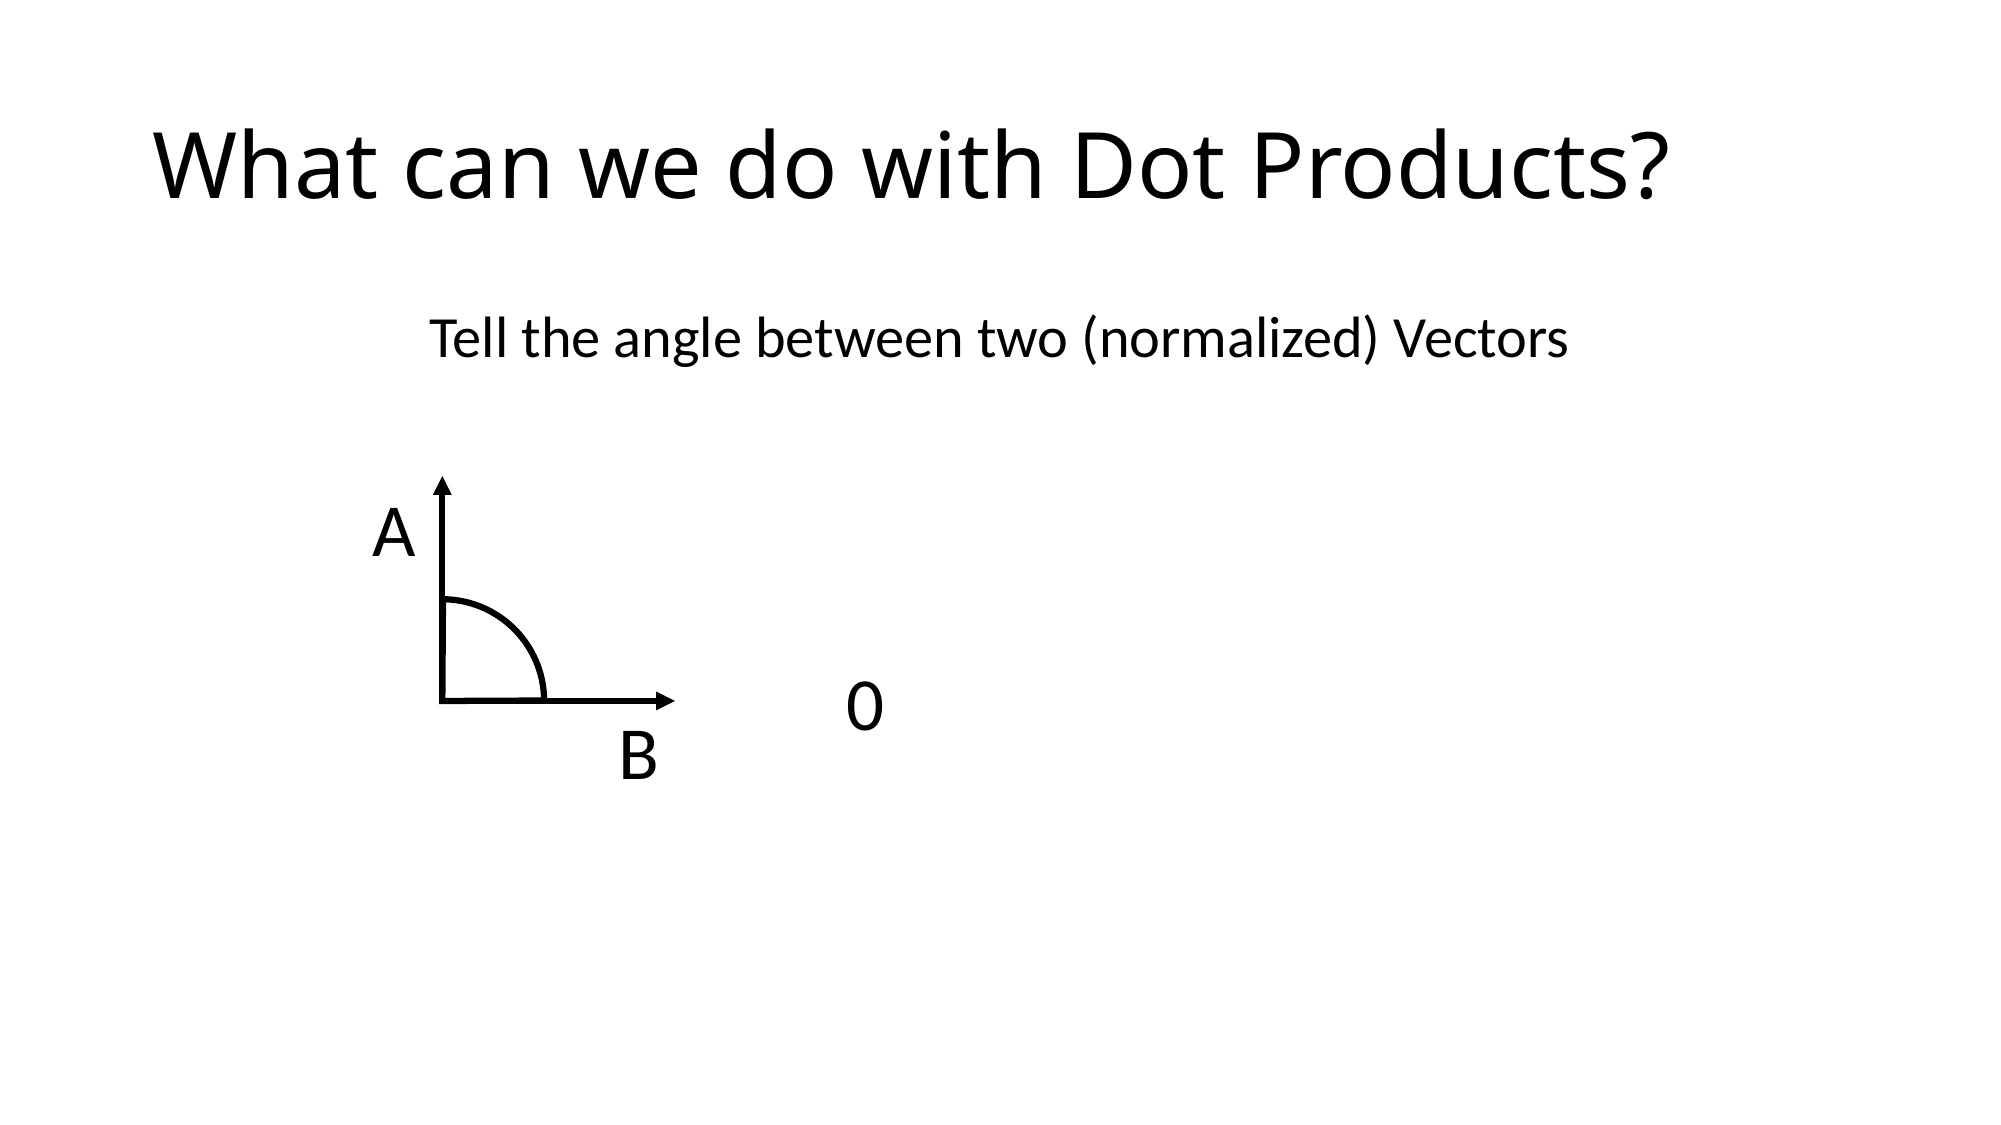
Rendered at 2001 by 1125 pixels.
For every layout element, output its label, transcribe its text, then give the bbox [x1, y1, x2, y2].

title What can we do with Dot Products? [137, 59, 1863, 278]
text_box [443, 598, 546, 700]
list Tell the angle between two (normalized) Vectors [137, 299, 1863, 1014]
text_box B [603, 696, 710, 802]
text_box 0 [831, 647, 938, 753]
text_box A [358, 474, 464, 580]
